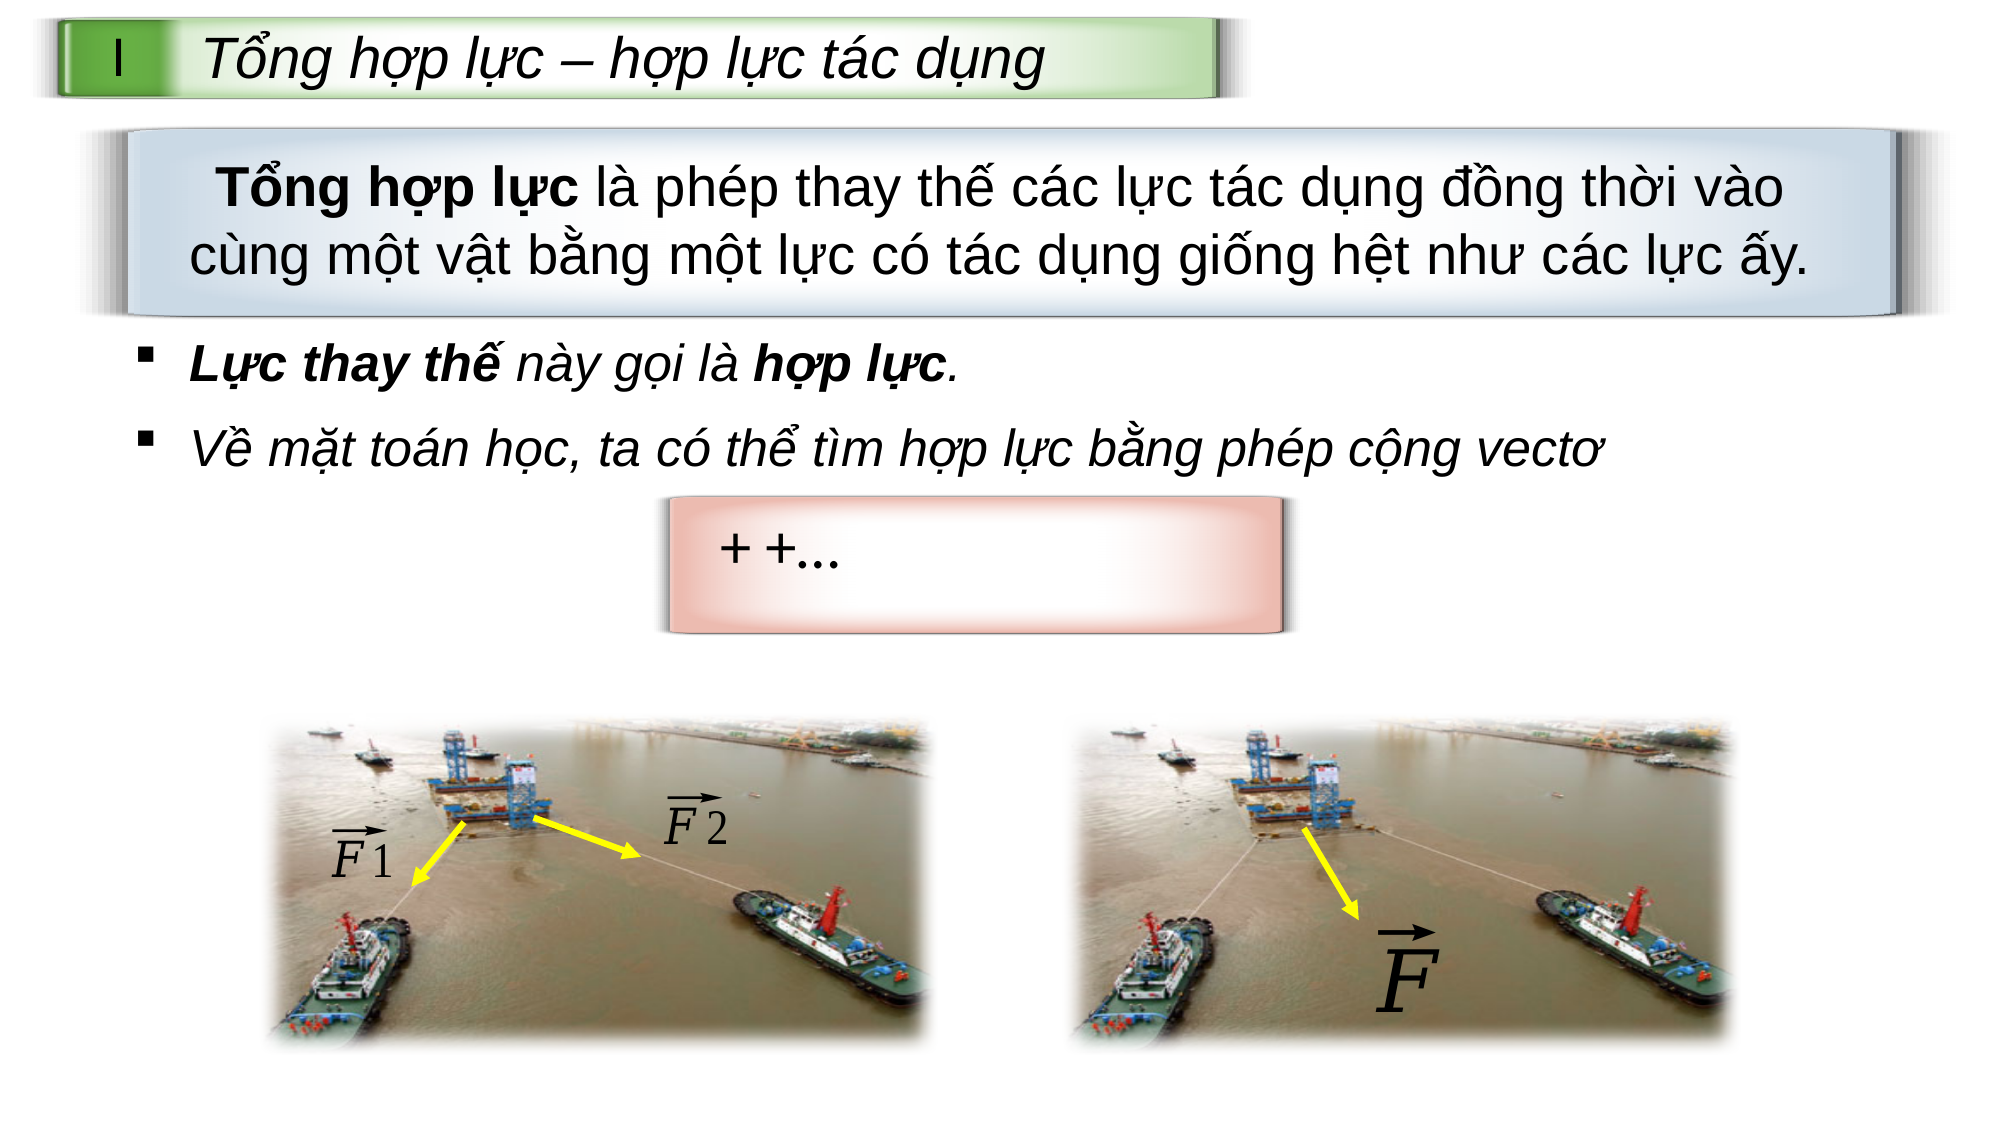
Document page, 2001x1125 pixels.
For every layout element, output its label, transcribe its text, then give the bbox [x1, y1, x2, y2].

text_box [0, 10, 1407, 100]
picture [74, 125, 1956, 320]
text_box Lực thay thế này gọi là hợp lực. [119, 322, 1664, 400]
text_box Về mặt toán học, ta có thể tìm hợp lực bằng phép cộng vectơ [119, 406, 1664, 484]
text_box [1061, 712, 1742, 1056]
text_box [652, 494, 1303, 636]
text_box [258, 712, 939, 1056]
